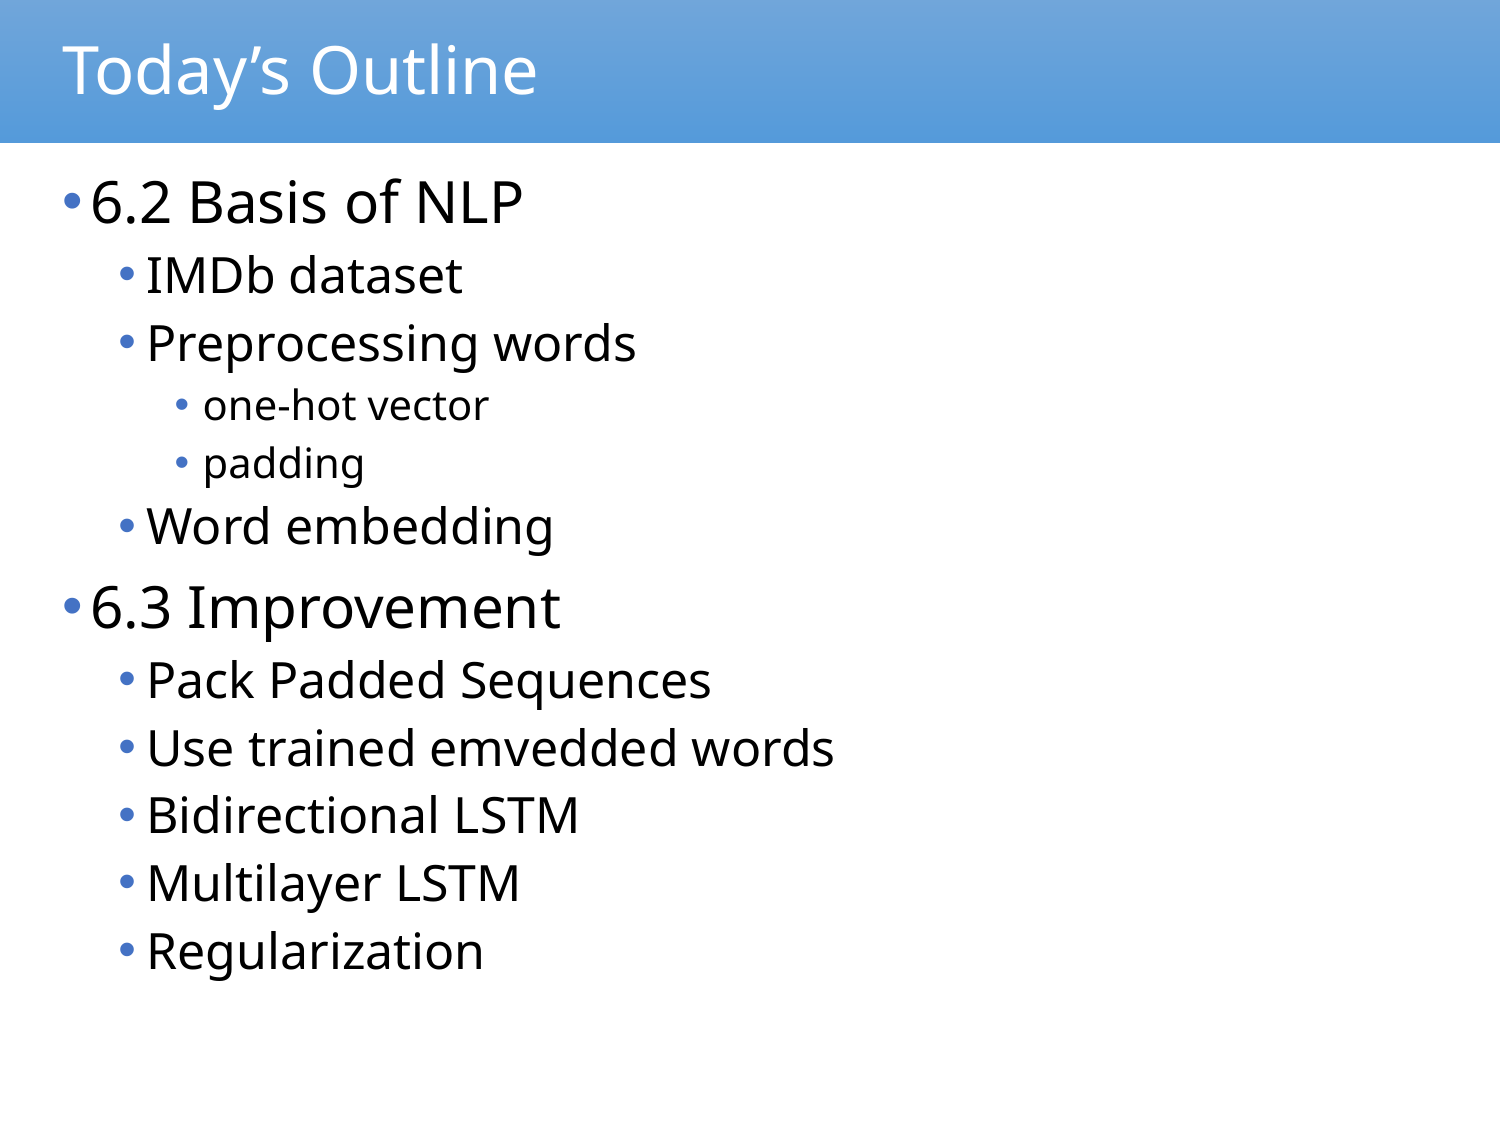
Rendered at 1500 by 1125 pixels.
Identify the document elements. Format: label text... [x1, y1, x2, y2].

list 6.2 Basis of NLP IMDb dataset Preprocessing words one-hot vector padding Word embedding 6.3 Improvement Pack Padded Sequences Use trained emvedded words Bidirectional LSTM Multilayer LSTM Regularization [47, 158, 1453, 1122]
title Today’s Outline [47, 3, 1453, 143]
